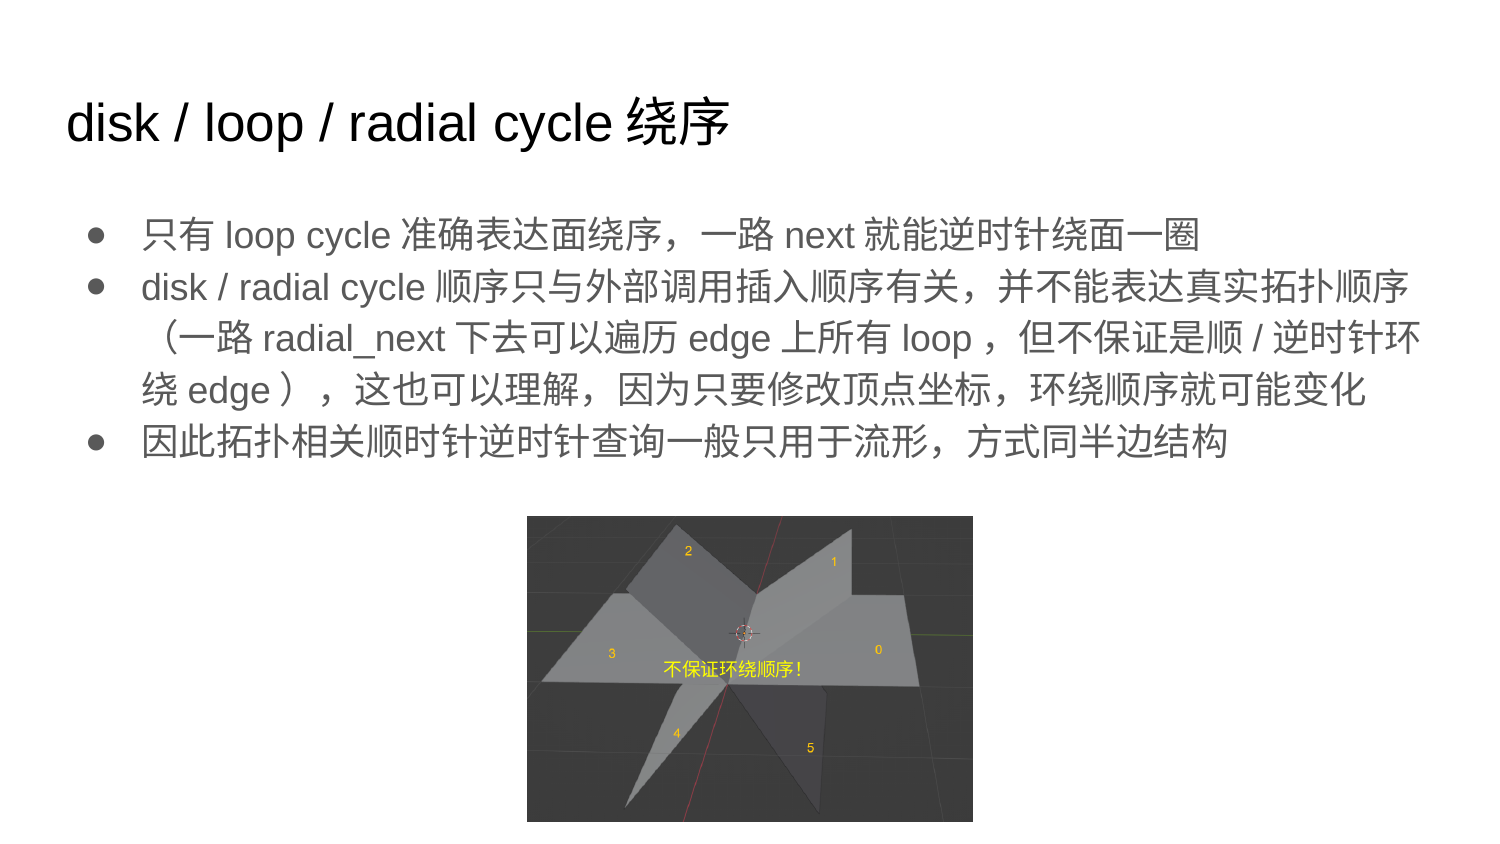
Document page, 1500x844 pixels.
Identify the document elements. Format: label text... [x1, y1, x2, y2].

list 只有loop cycle准确表达面绕序，一路next就能逆时针绕面一圈 disk / radial cycle顺序只与外部调用插入顺序有关，并不能表达真实拓扑顺序（一路radial_next下去可以遍历edge上所有loop，但不保证是顺/逆时针环绕edge），这也可以理解，因为只要修改顶点坐标，环绕顺序就可能变化 因此拓扑相关顺时针逆时针查询一般只用于流形，方式同半边结构 [51, 189, 1449, 750]
picture [527, 516, 973, 822]
title disk / loop / radial cycle绕序 [51, 72, 1449, 167]
